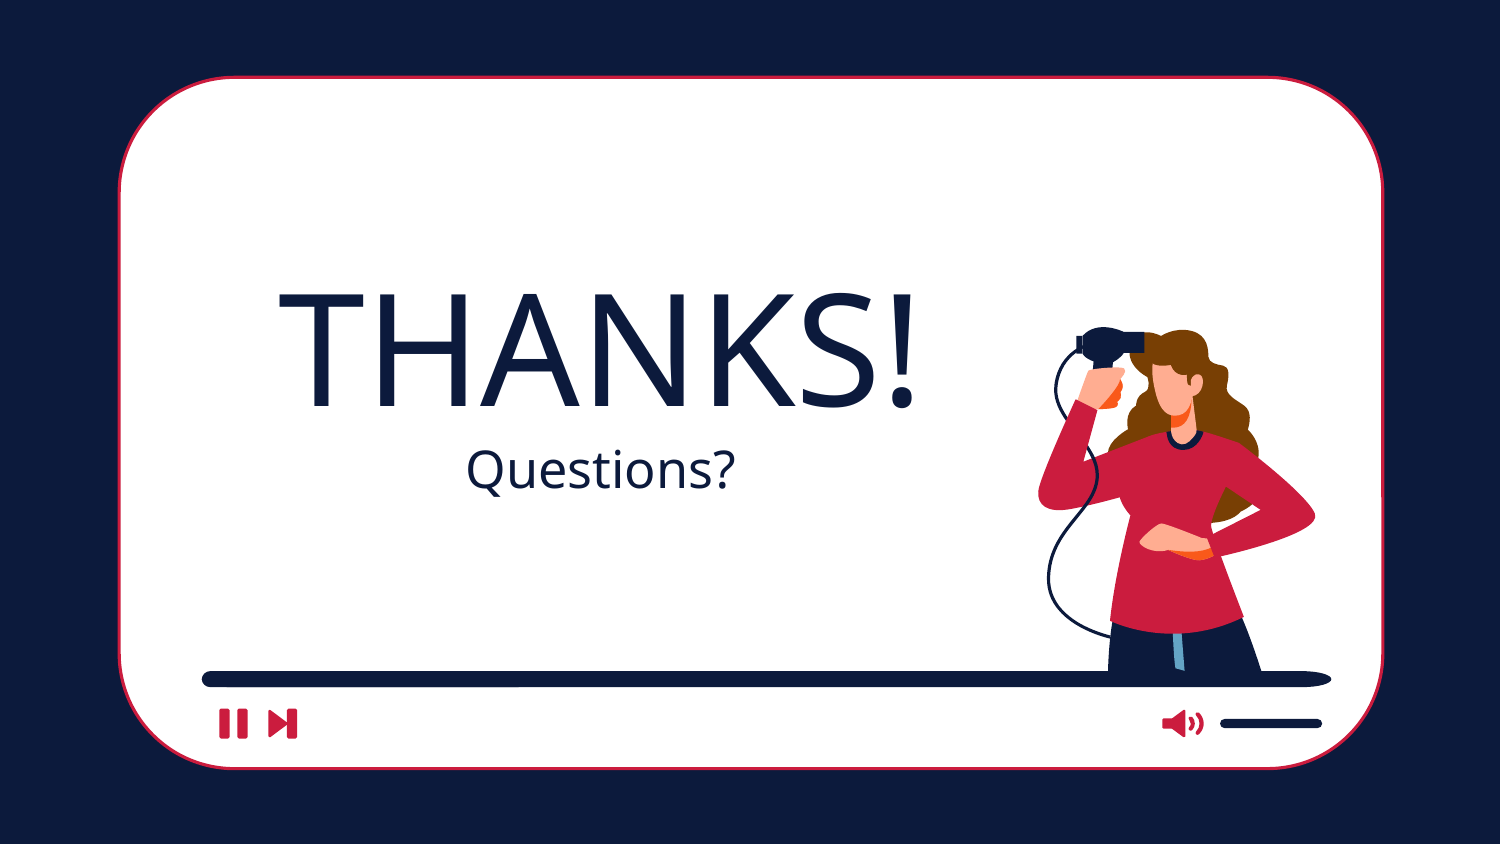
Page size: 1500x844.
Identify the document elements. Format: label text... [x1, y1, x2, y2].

title THANKS! [185, 259, 1017, 421]
subtitle Questions? [185, 421, 1017, 504]
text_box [1037, 326, 1316, 674]
text_box [201, 671, 1332, 688]
